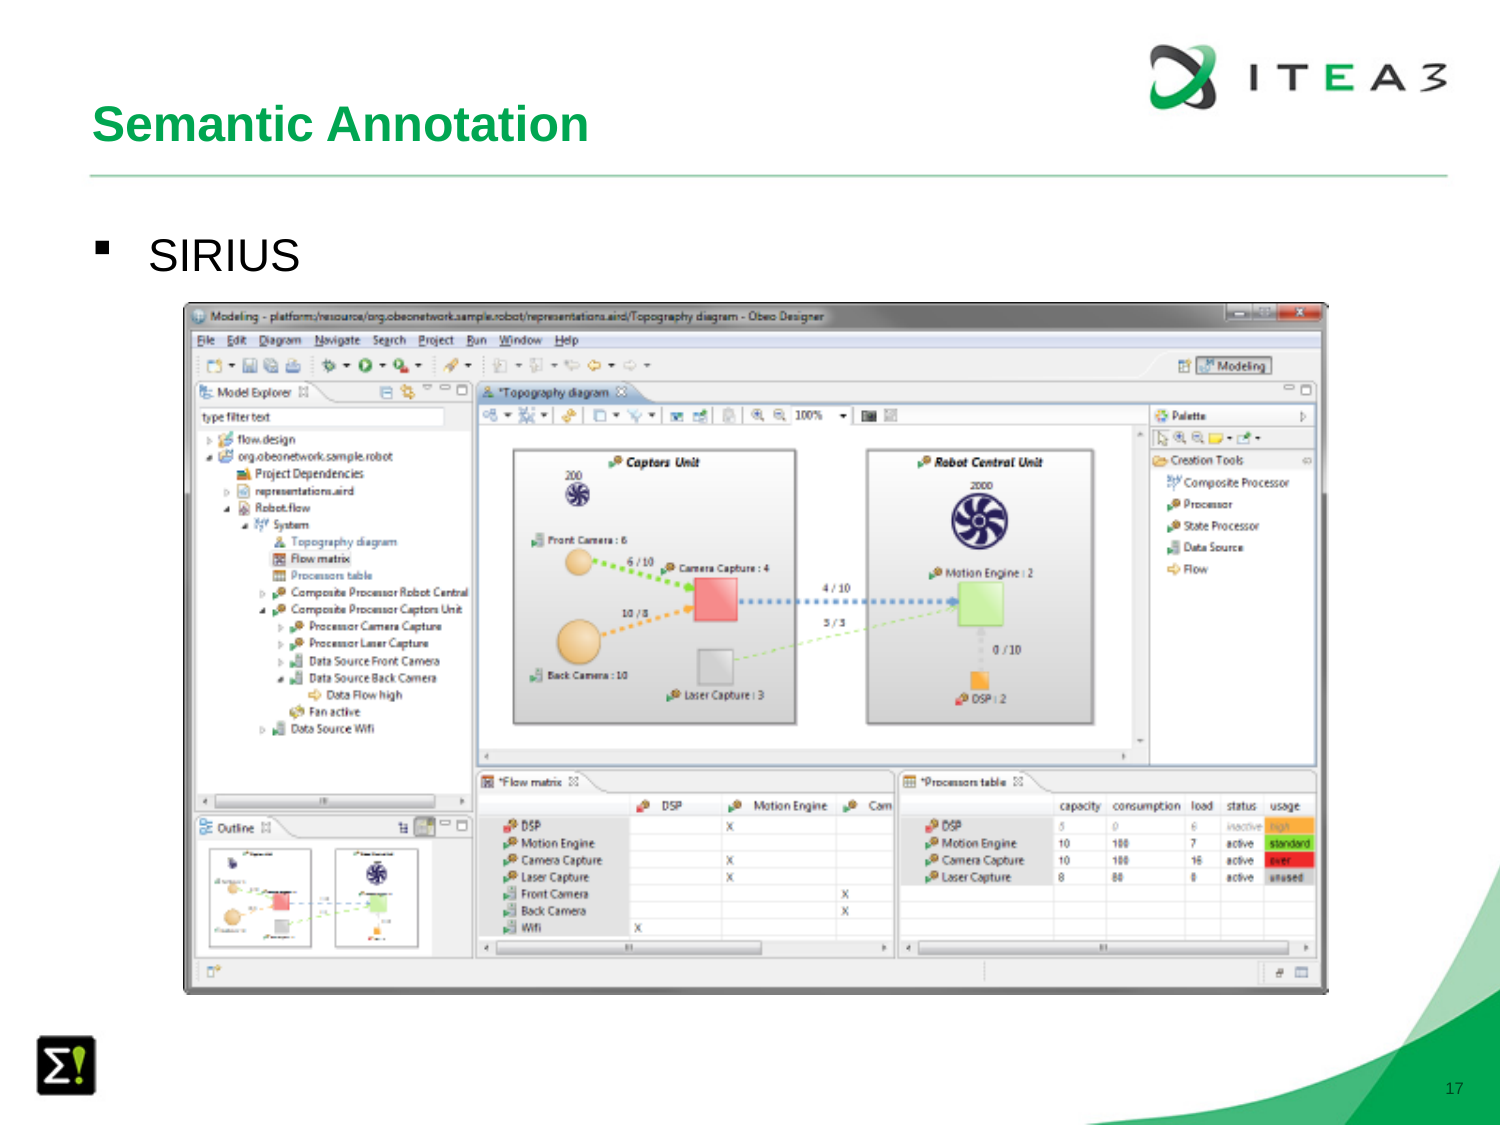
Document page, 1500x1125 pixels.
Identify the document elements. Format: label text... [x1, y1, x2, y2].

list SIRIUS [76, 218, 1447, 1046]
title Semantic Annotation [76, 23, 1099, 160]
picture [0, 0, 1500, 1125]
